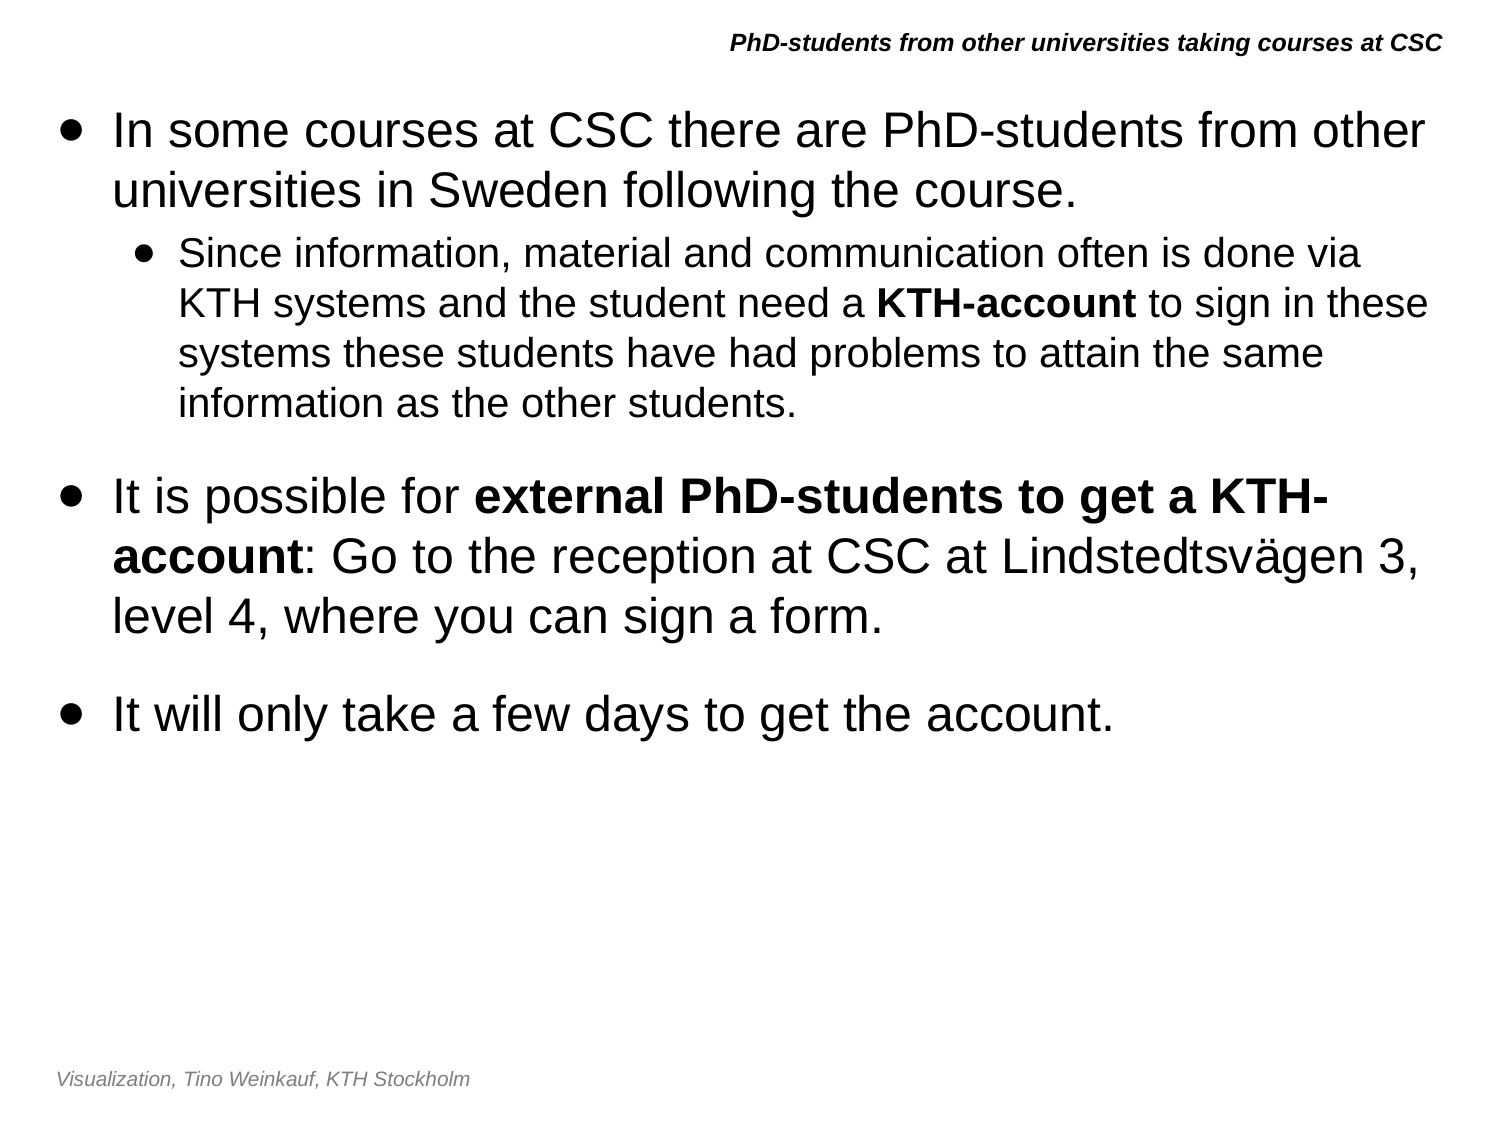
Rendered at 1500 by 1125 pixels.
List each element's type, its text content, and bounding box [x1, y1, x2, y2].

title PhD-students from other universities taking courses at CSC [237, 18, 1460, 67]
list In some courses at CSC there are PhD-students from other universities in Sweden following the course. Since information, material and communication often is done via KTH systems and the student need a KTH-account to sign in these systems these students have had problems to attain the same information as the other students. It is possible for external PhD-students to get a KTH-account: Go to the reception at CSC at Lindstedtsvägen 3, level 4, where you can sign a form. It will only take a few days to get the account. [40, 89, 1460, 1036]
